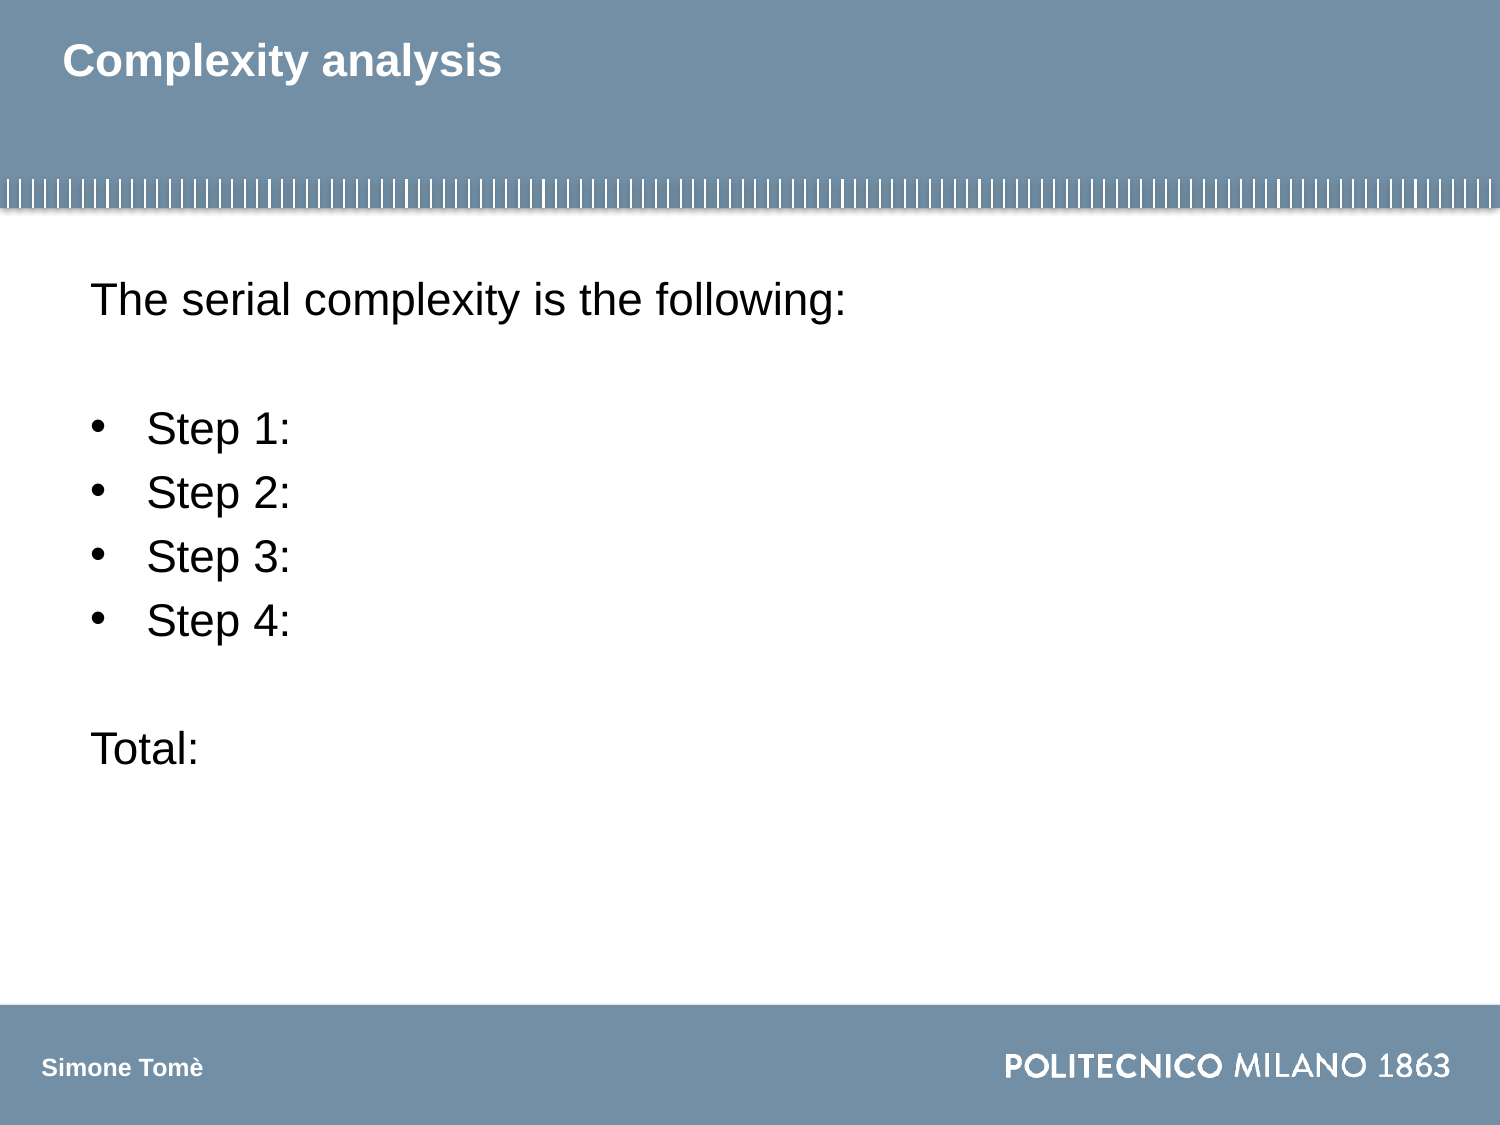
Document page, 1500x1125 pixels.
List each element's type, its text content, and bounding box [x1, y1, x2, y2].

picture [999, 1041, 1456, 1089]
title Complexity analysis [47, 22, 1455, 161]
